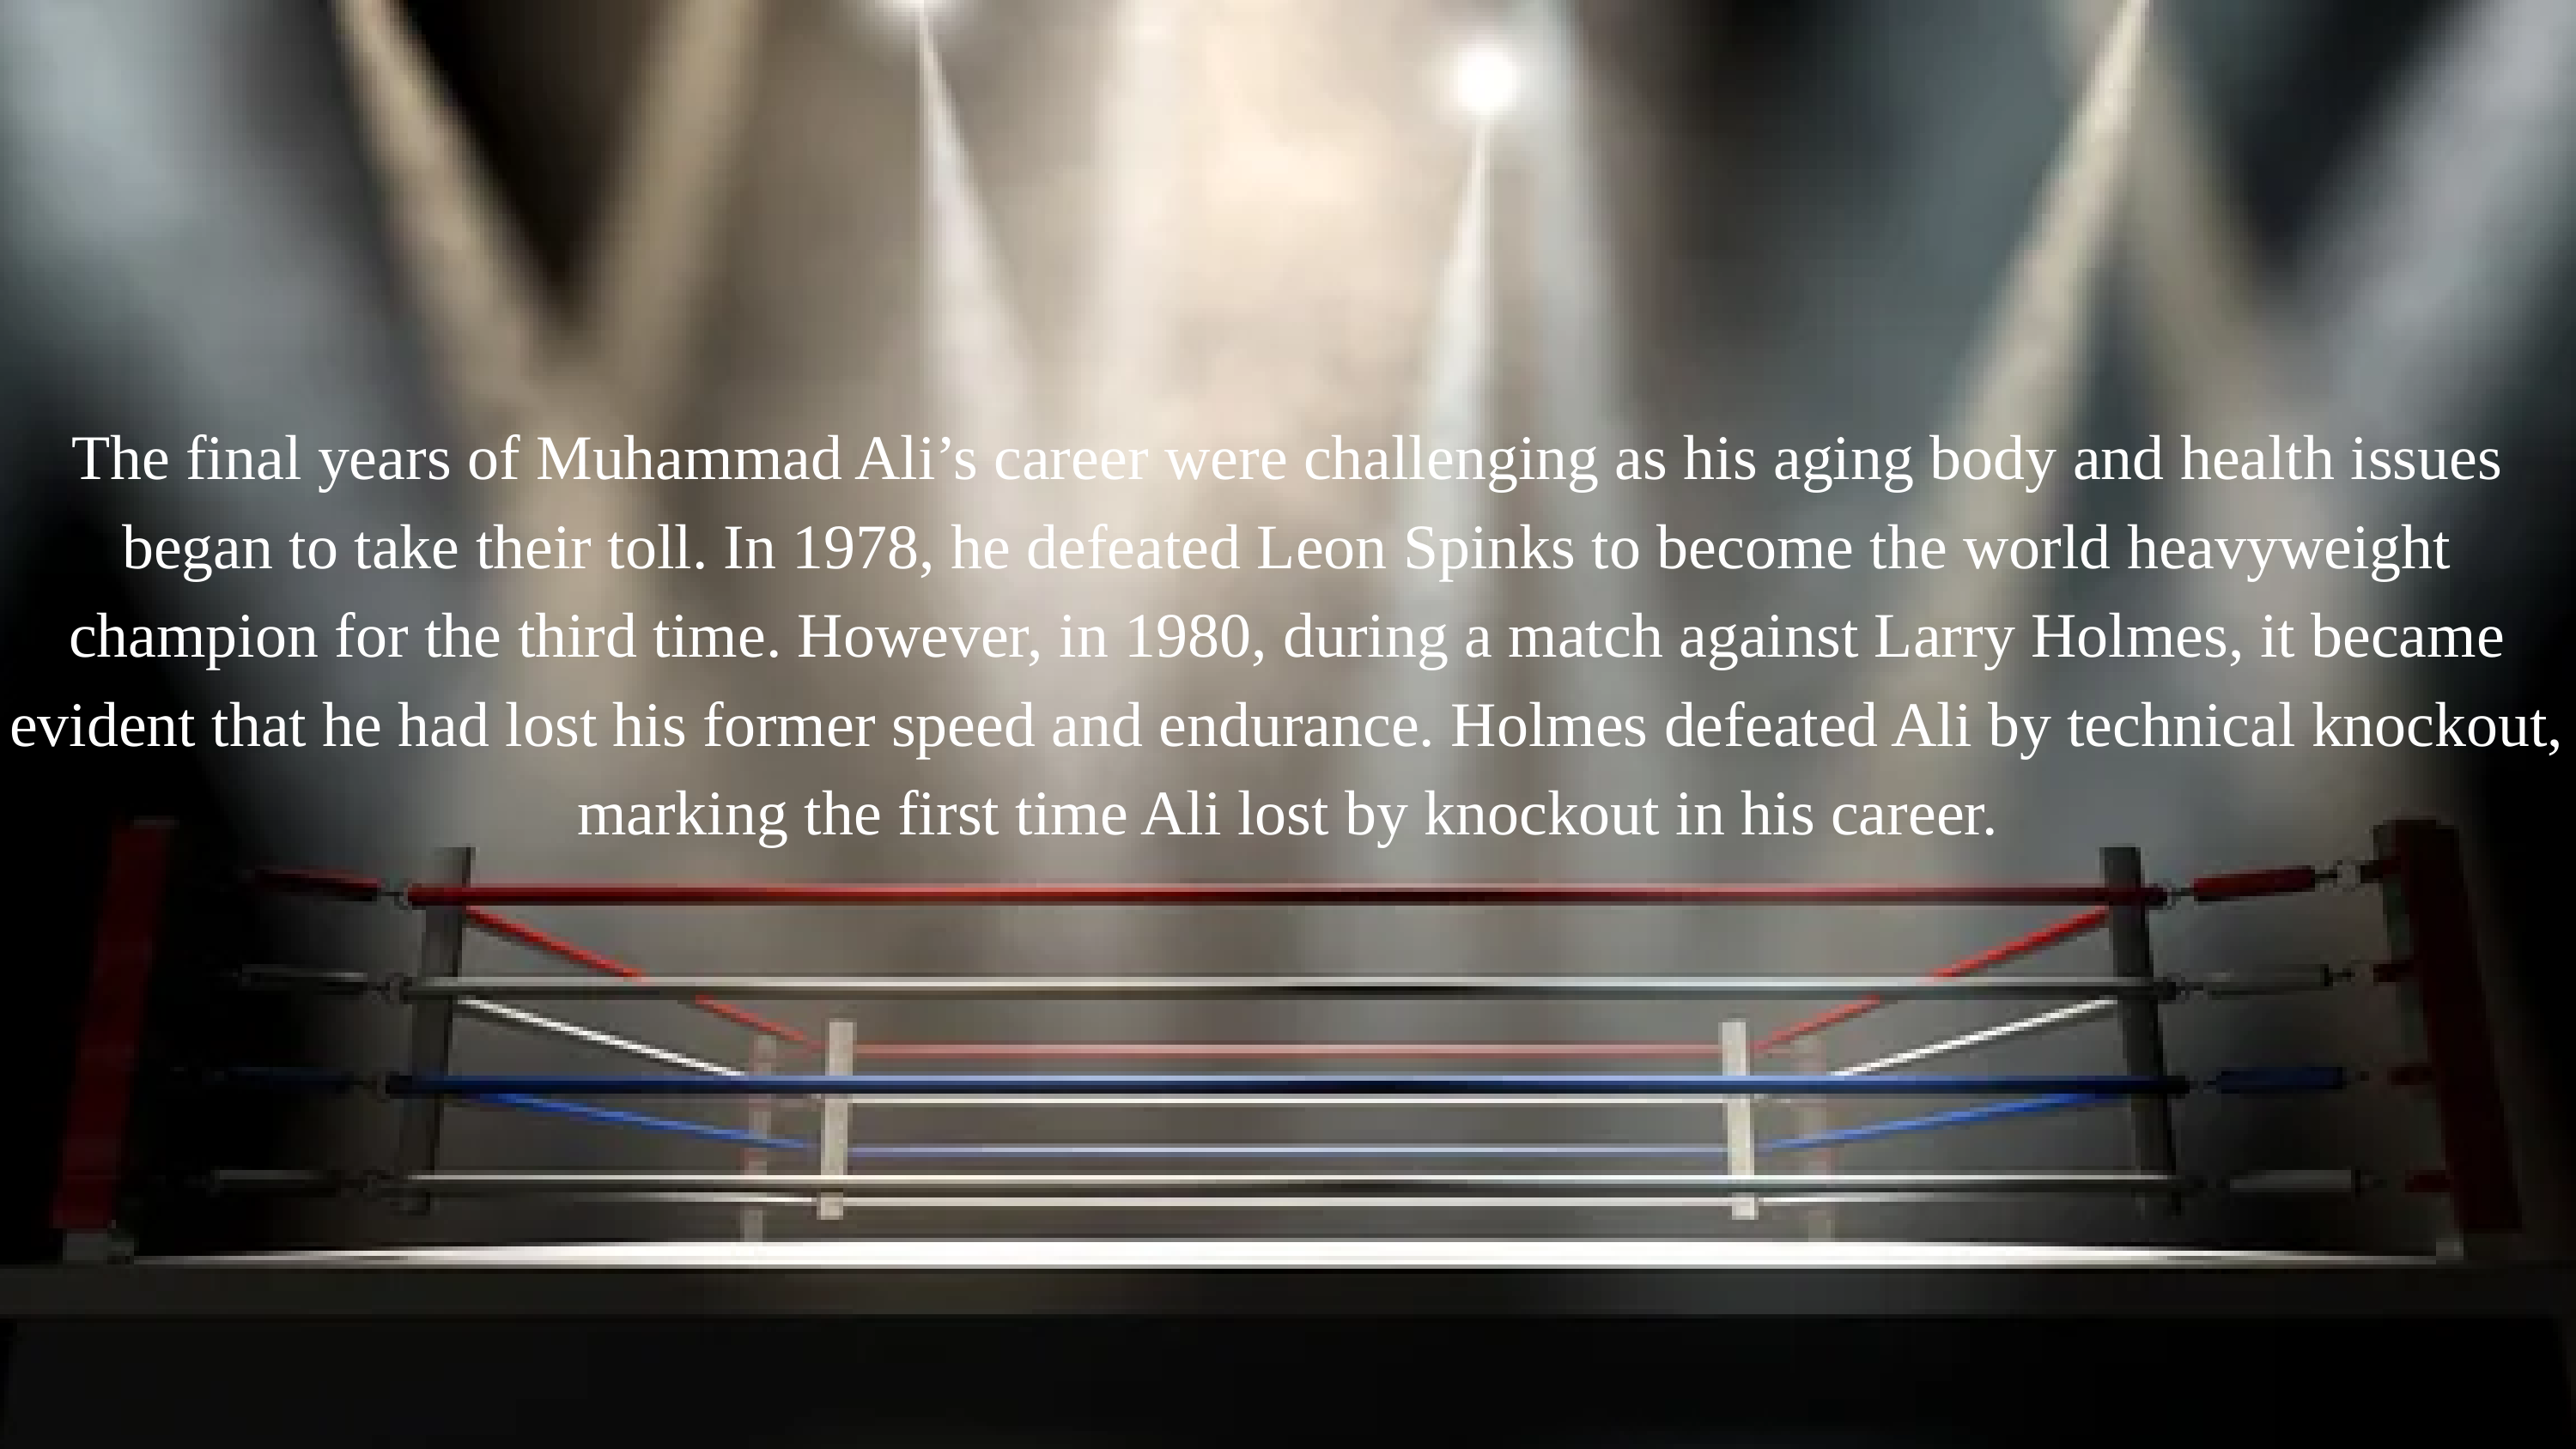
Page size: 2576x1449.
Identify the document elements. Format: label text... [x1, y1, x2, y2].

text_box The final years of Muhammad Ali’s career were challenging as his aging body and health issues began to take their toll. In 1978, he defeated Leon Spinks to become the world heavyweight champion for the third time. However, in 1980, during a match against Larry Holmes, it became evident that he had lost his former speed and endurance. Holmes defeated Ali by technical knockout, marking the first time Ali lost by knockout in his career. [1, 403, 2576, 1026]
text_box [0, 0, 2576, 1449]
